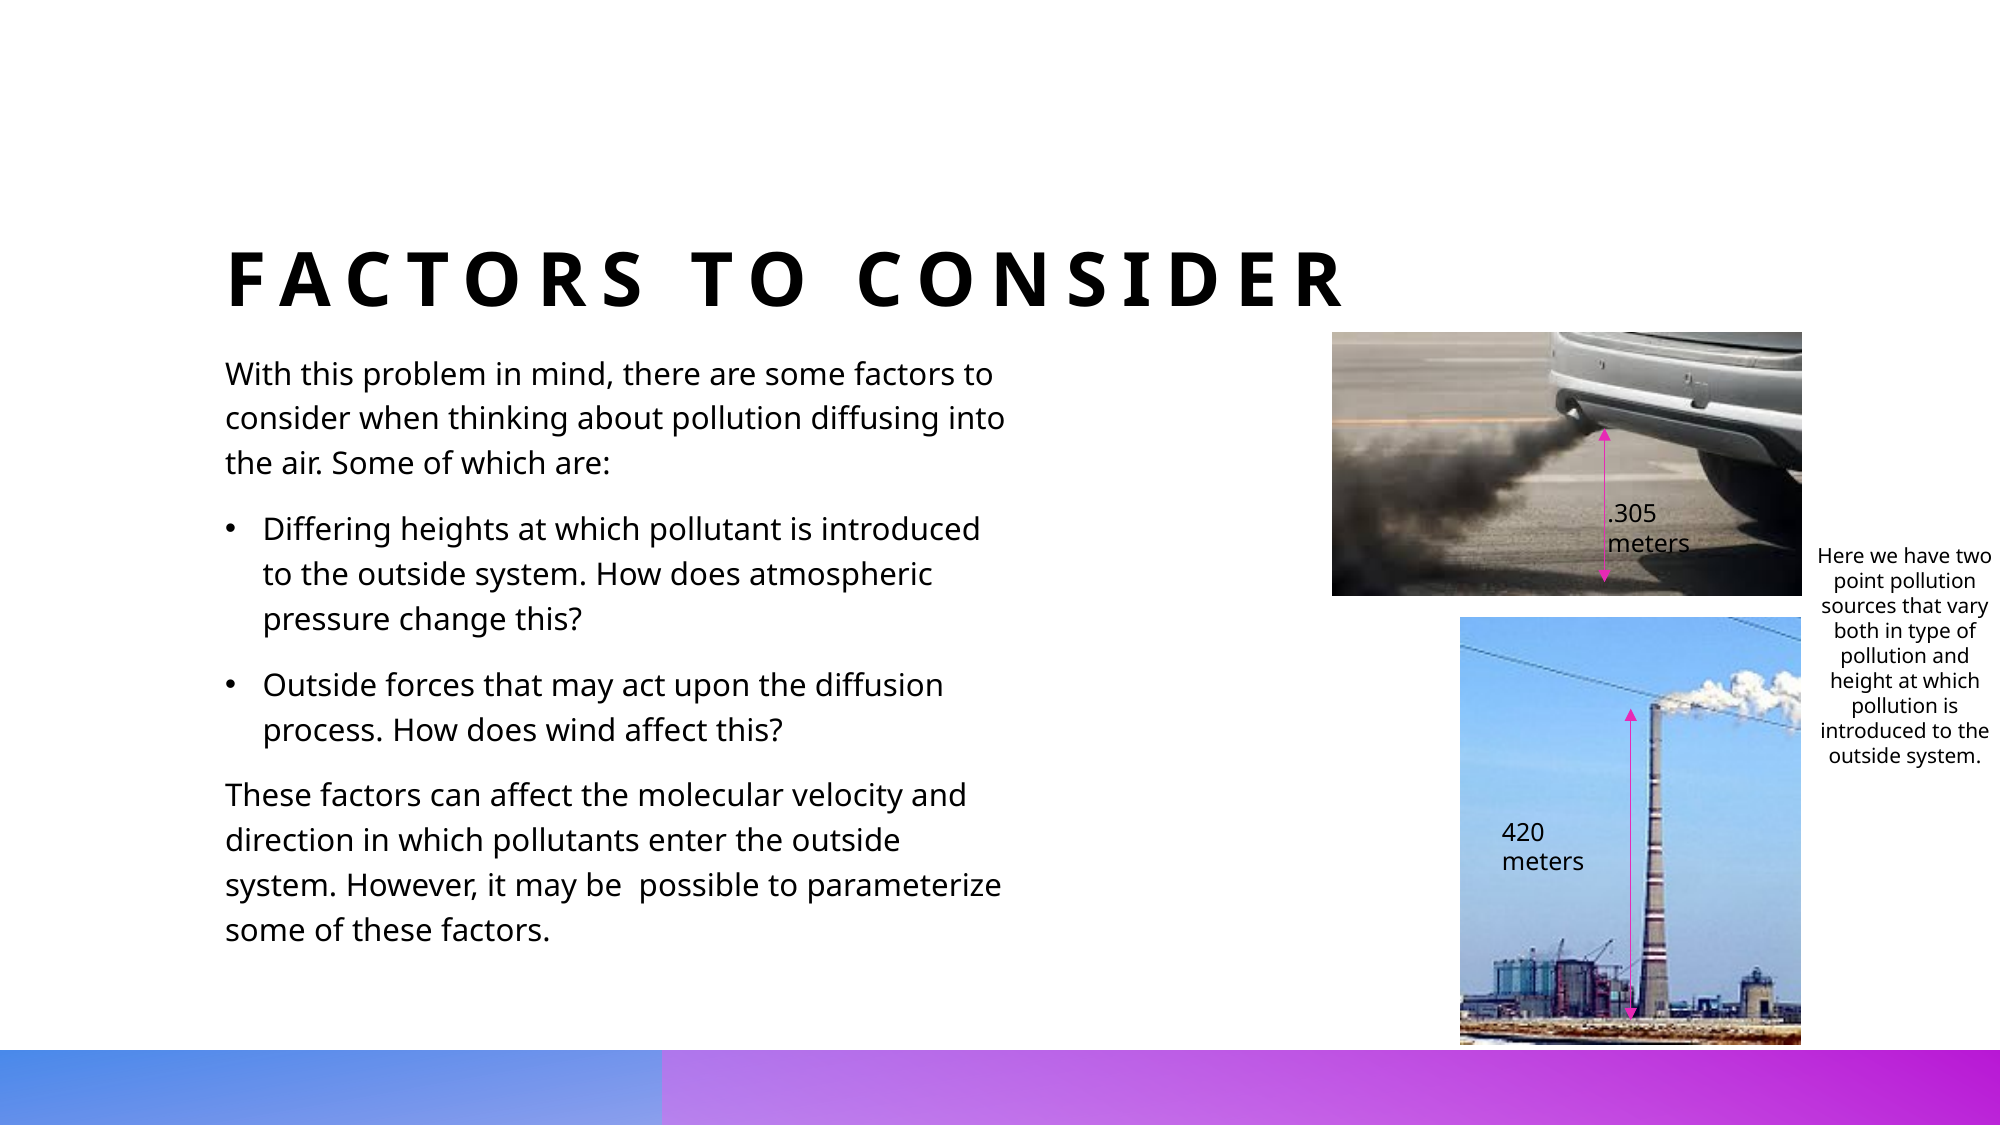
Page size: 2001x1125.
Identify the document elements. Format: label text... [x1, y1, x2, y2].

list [1332, 332, 1801, 596]
title Factors to consider [225, 119, 1905, 322]
picture [1460, 617, 1801, 1046]
list With this problem in mind, there are some factors to consider when thinking about pollution diffusing into the air. Some of which are: Differing heights at which pollutant is introduced to the outside system. How does atmospheric pressure change this? Outside forces that may act upon the diffusion process. How does wind affect this? These factors can affect the molecular velocity and direction in which pollutants enter the outside system. However, it may be possible to parameterize some of these factors. [225, 346, 1020, 996]
text_box Here we have two point pollution sources that vary both in type of pollution and height at which pollution is introduced to the outside system. [1802, 535, 2000, 776]
